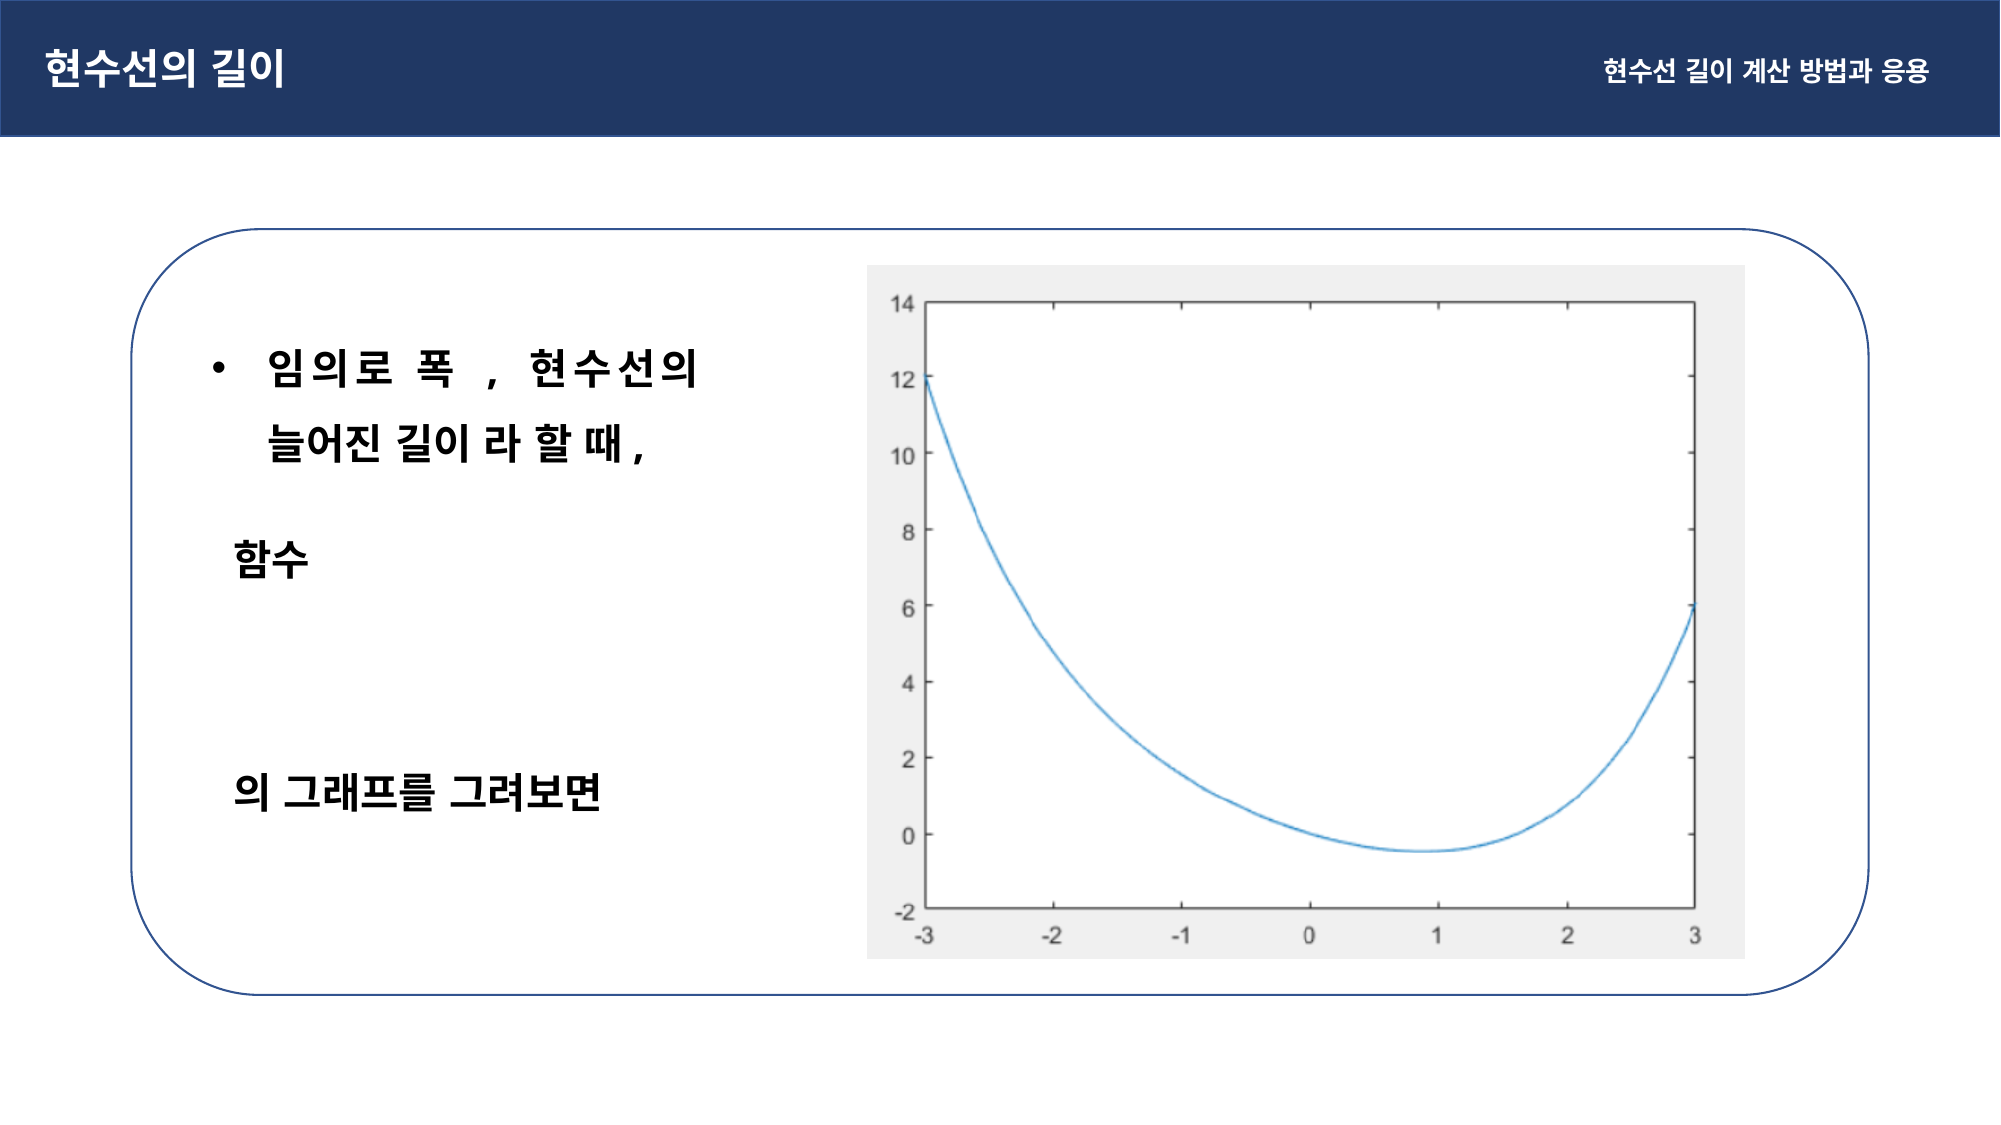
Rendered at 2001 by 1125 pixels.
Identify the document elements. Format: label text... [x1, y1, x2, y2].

text_box 현수선의 길이 [0, 0, 2000, 137]
picture [867, 265, 1745, 959]
text_box 현수선 길이 계산 방법과 응용 [1588, 46, 2000, 94]
text_box [130, 228, 1870, 996]
